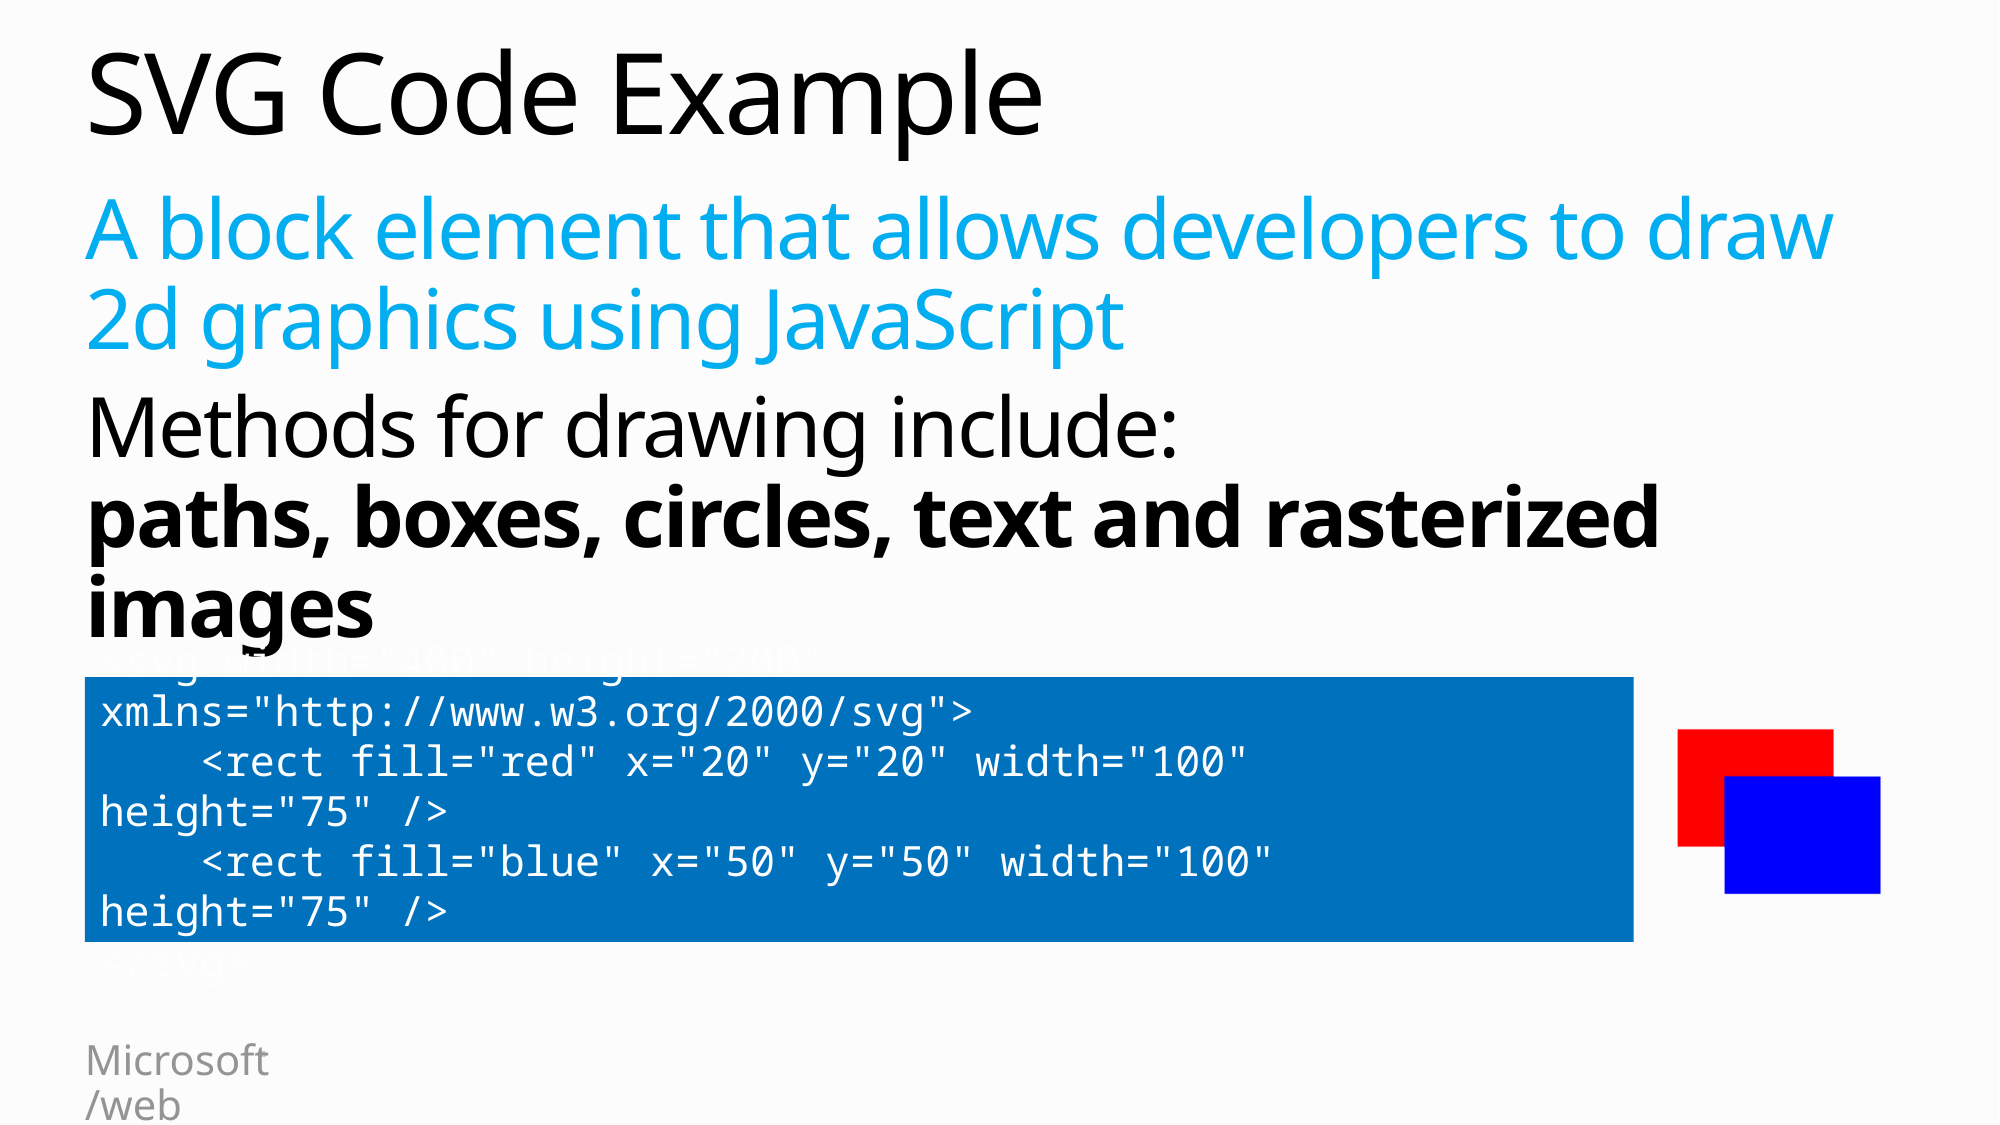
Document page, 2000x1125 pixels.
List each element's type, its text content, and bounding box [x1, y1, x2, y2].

list A block element that allows developers to draw 2d graphics using JavaScript Methods for drawing include: paths, boxes, circles, text and rasterized images [85, 187, 1914, 570]
title SVG Code Example [85, 37, 1914, 161]
text_box <svg width="400" height="200" xmlns="http://www.w3.org/2000/svg"> <rect fill="red" x="20" y="20" width="100" height="75" /> <rect fill="blue" x="50" y="50" width="100" height="75" /> </svg> [83, 675, 1636, 944]
picture [1651, 701, 1915, 918]
